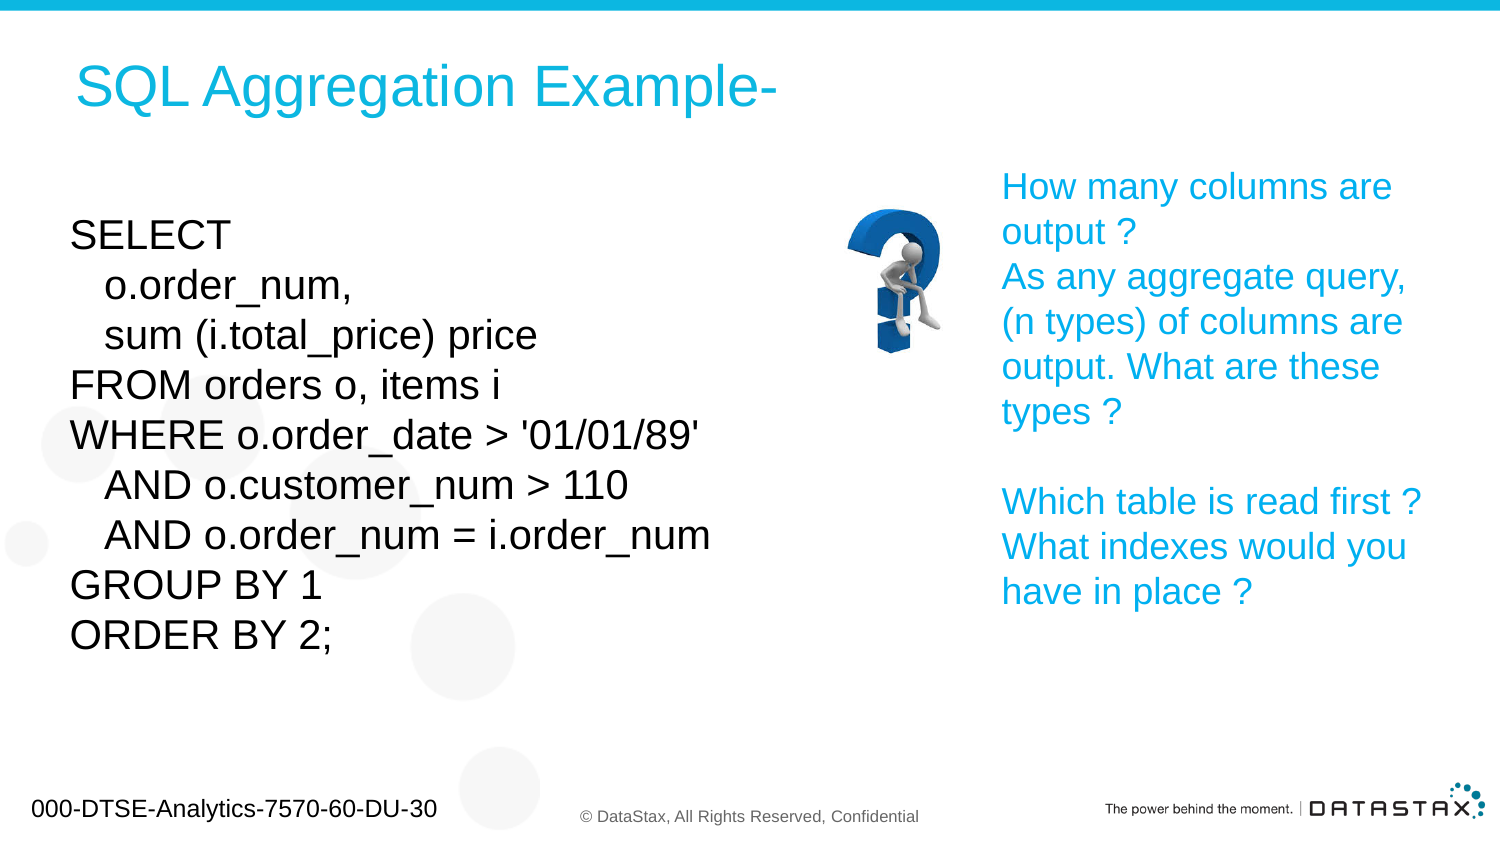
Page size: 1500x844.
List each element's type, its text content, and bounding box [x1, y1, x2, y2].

title SQL Aggregation Example- [75, 44, 1425, 135]
text_box How many columns are output ? As any aggregate query, (n types) of columns are output. What are these types ? Which table is read first ? What indexes would you have in place ? [960, 154, 1461, 620]
picture [1090, 767, 1500, 834]
text_box SELECT o.order_num, sum (i.total_price) price FROM orders o, items i WHERE o.order_date > '01/01/89' AND o.customer_num > 110 AND o.order_num = i.order_num GROUP BY 1 ORDER BY 2; [54, 200, 1438, 665]
picture [826, 199, 965, 372]
slide_number 000-DTSE-Analytics-7570-60-DU-30 [16, 785, 720, 831]
